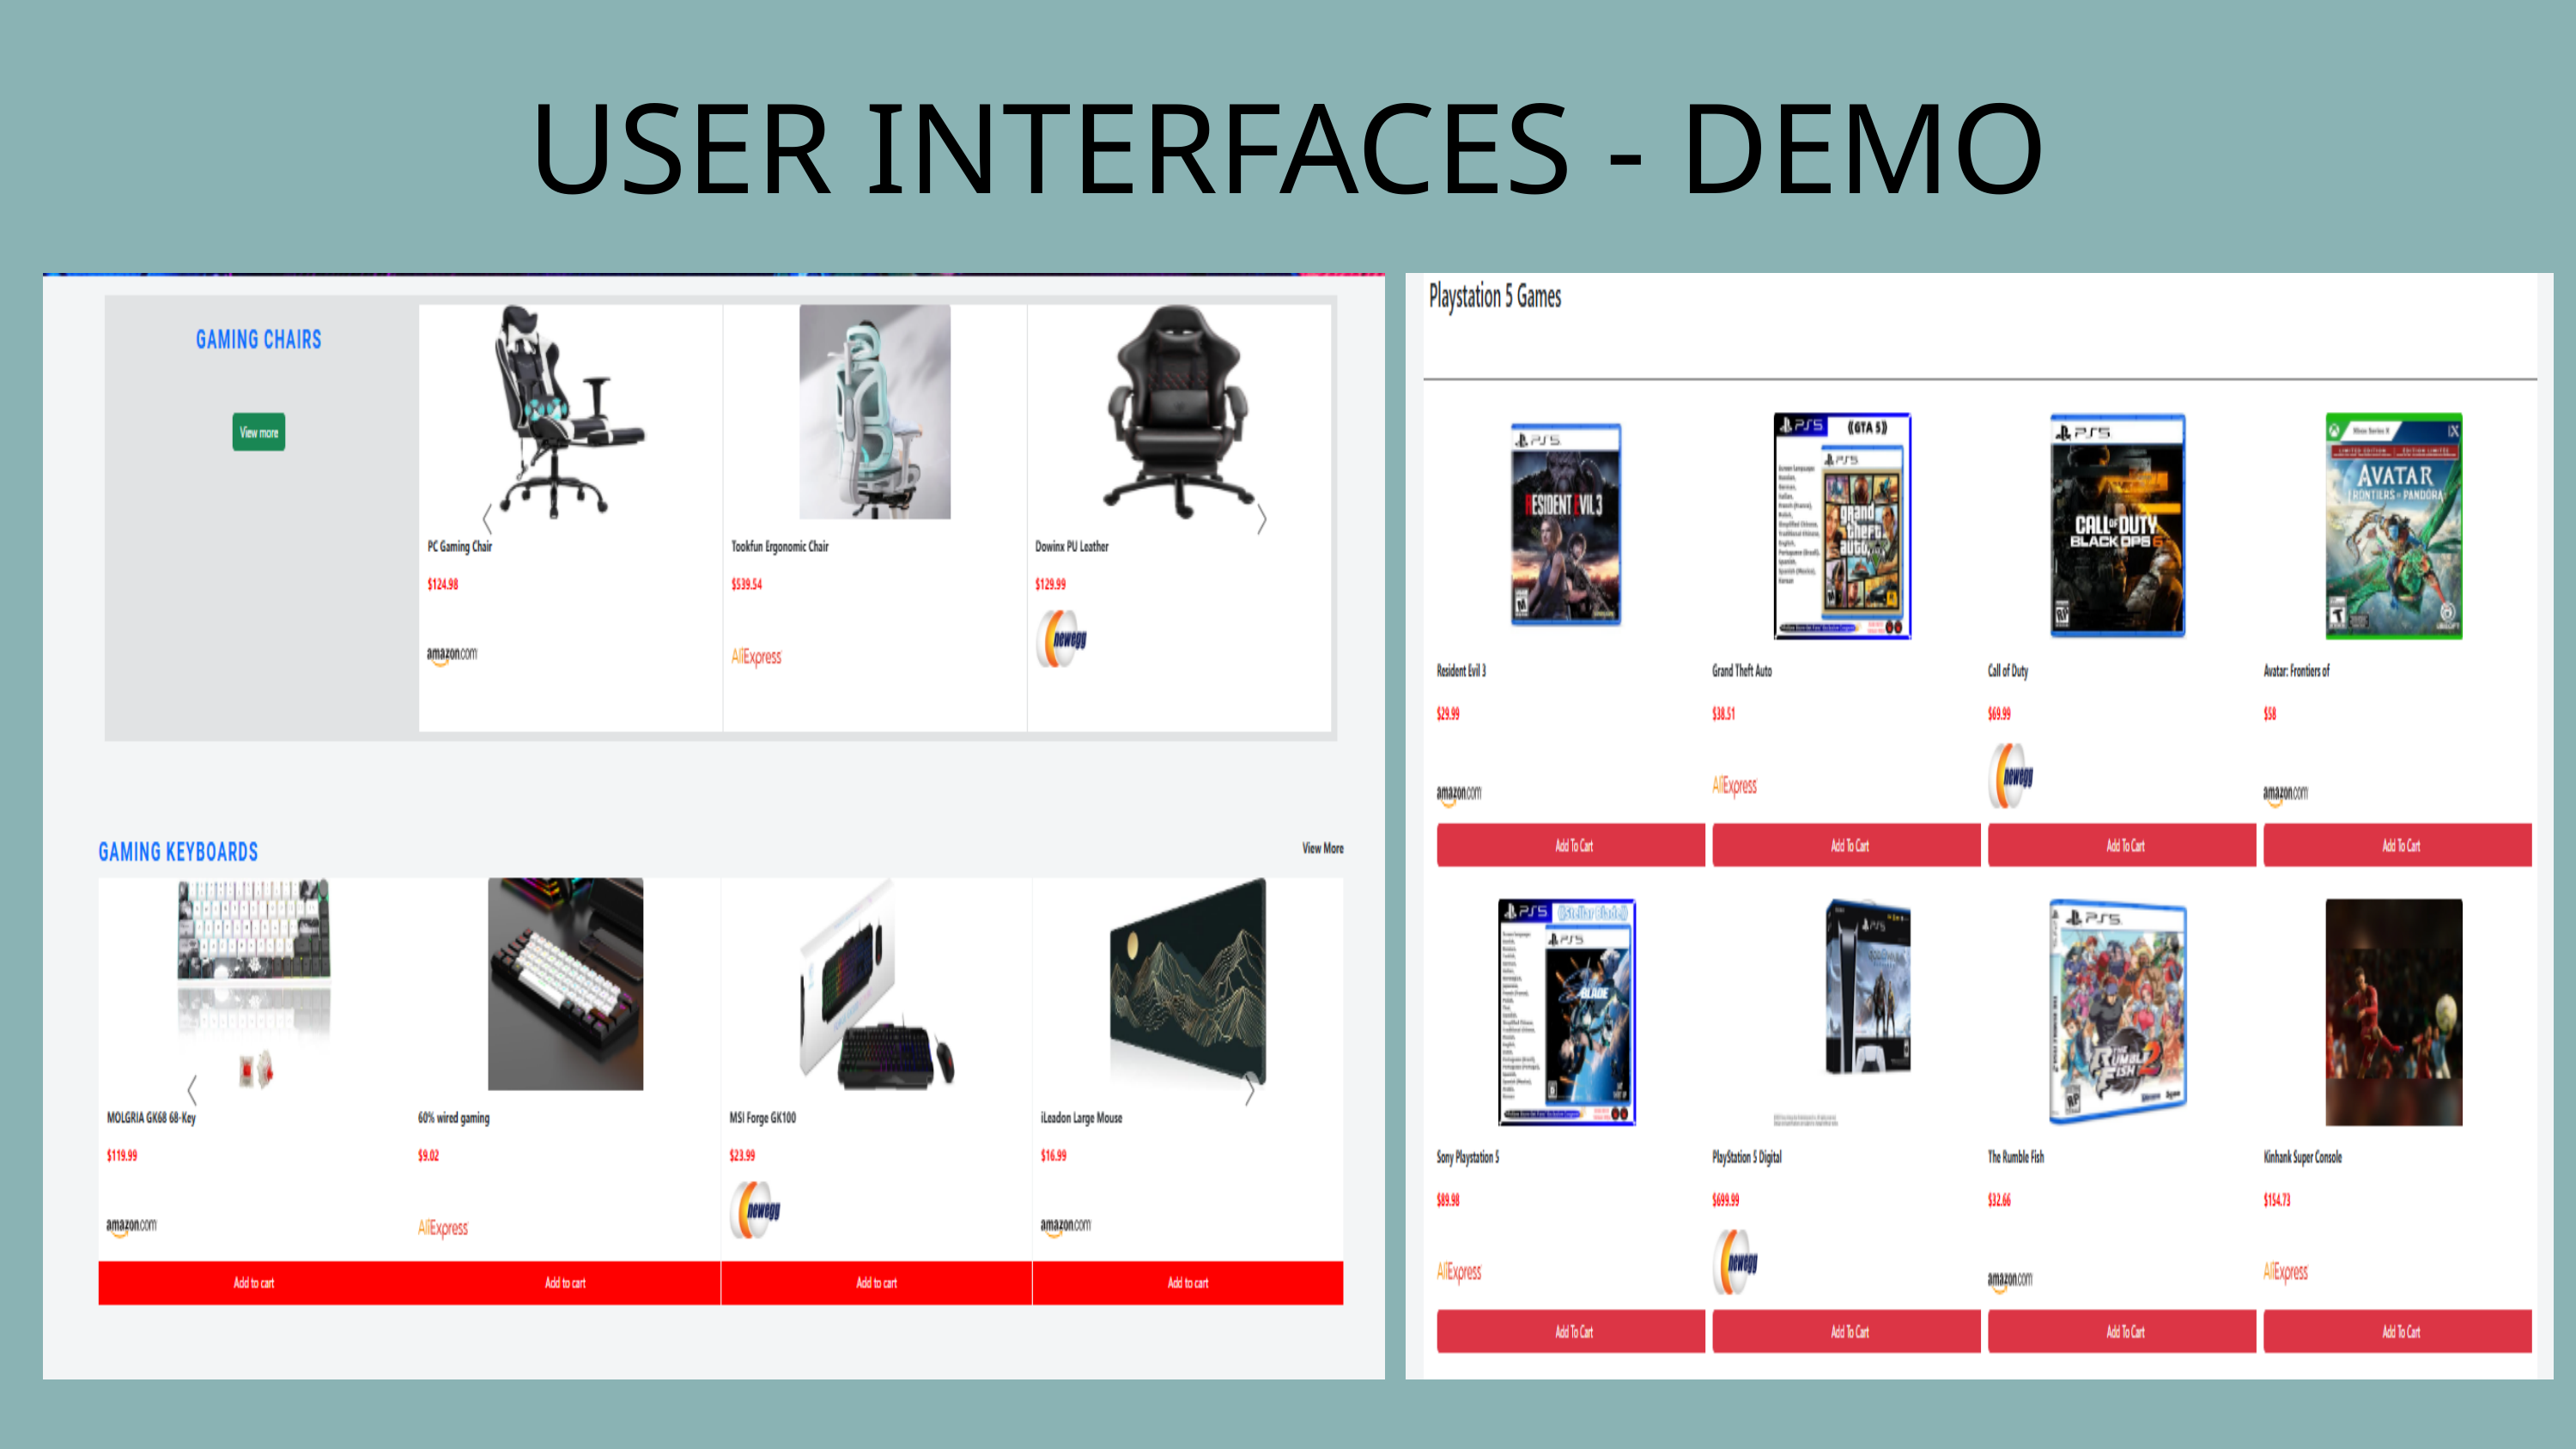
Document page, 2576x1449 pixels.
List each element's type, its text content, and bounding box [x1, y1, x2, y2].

text_box USER INTERFACES - DEMO [245, 69, 2331, 219]
picture [42, 273, 1385, 1380]
picture [1406, 273, 2554, 1380]
